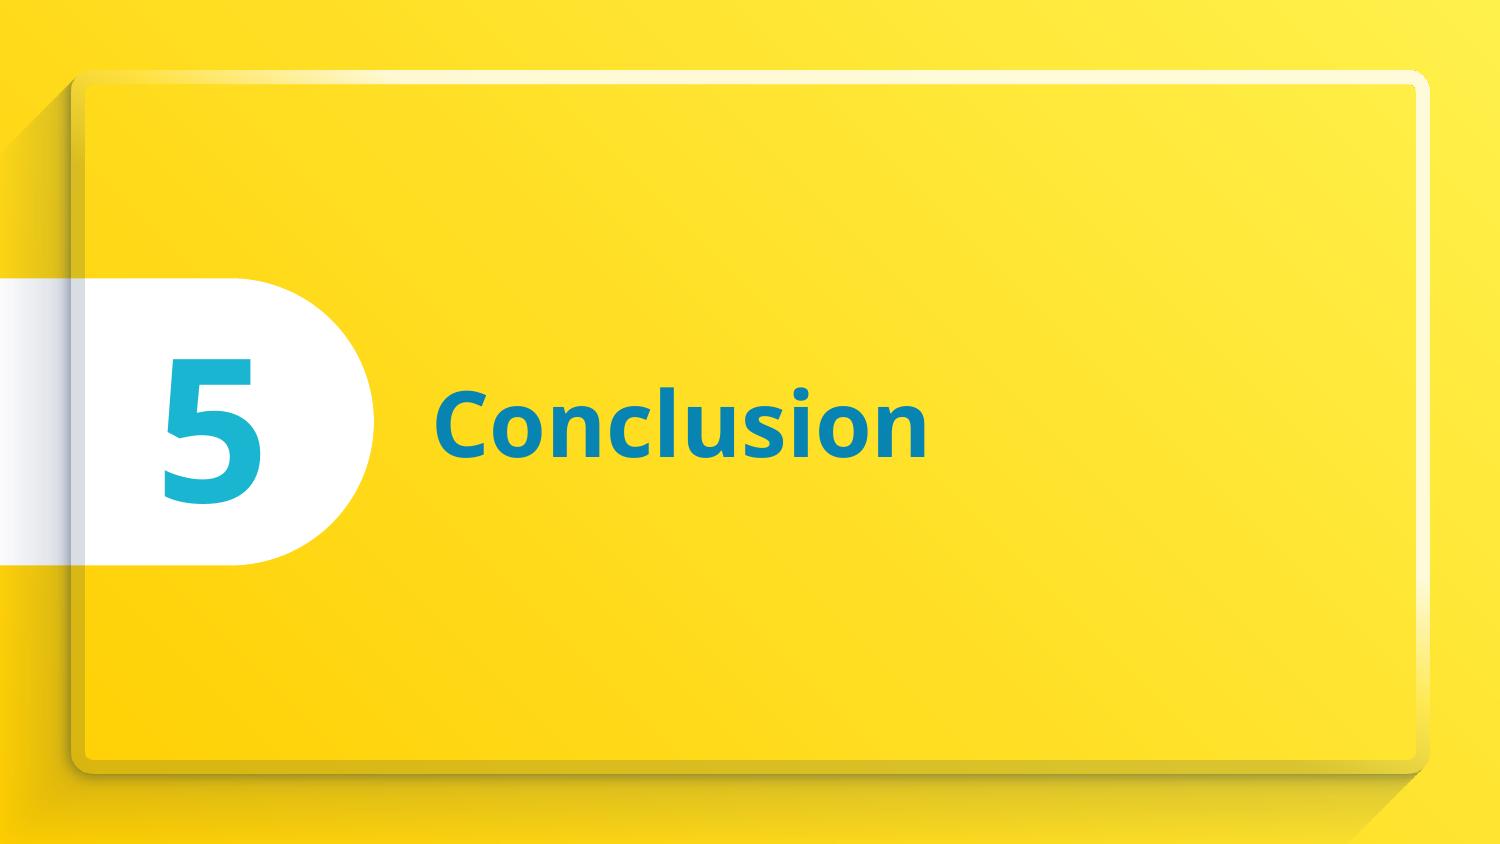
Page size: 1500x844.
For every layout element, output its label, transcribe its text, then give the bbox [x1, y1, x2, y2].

title Conclusion [431, 367, 1385, 478]
picture [0, 0, 1500, 844]
text_box 5 [83, 279, 343, 566]
